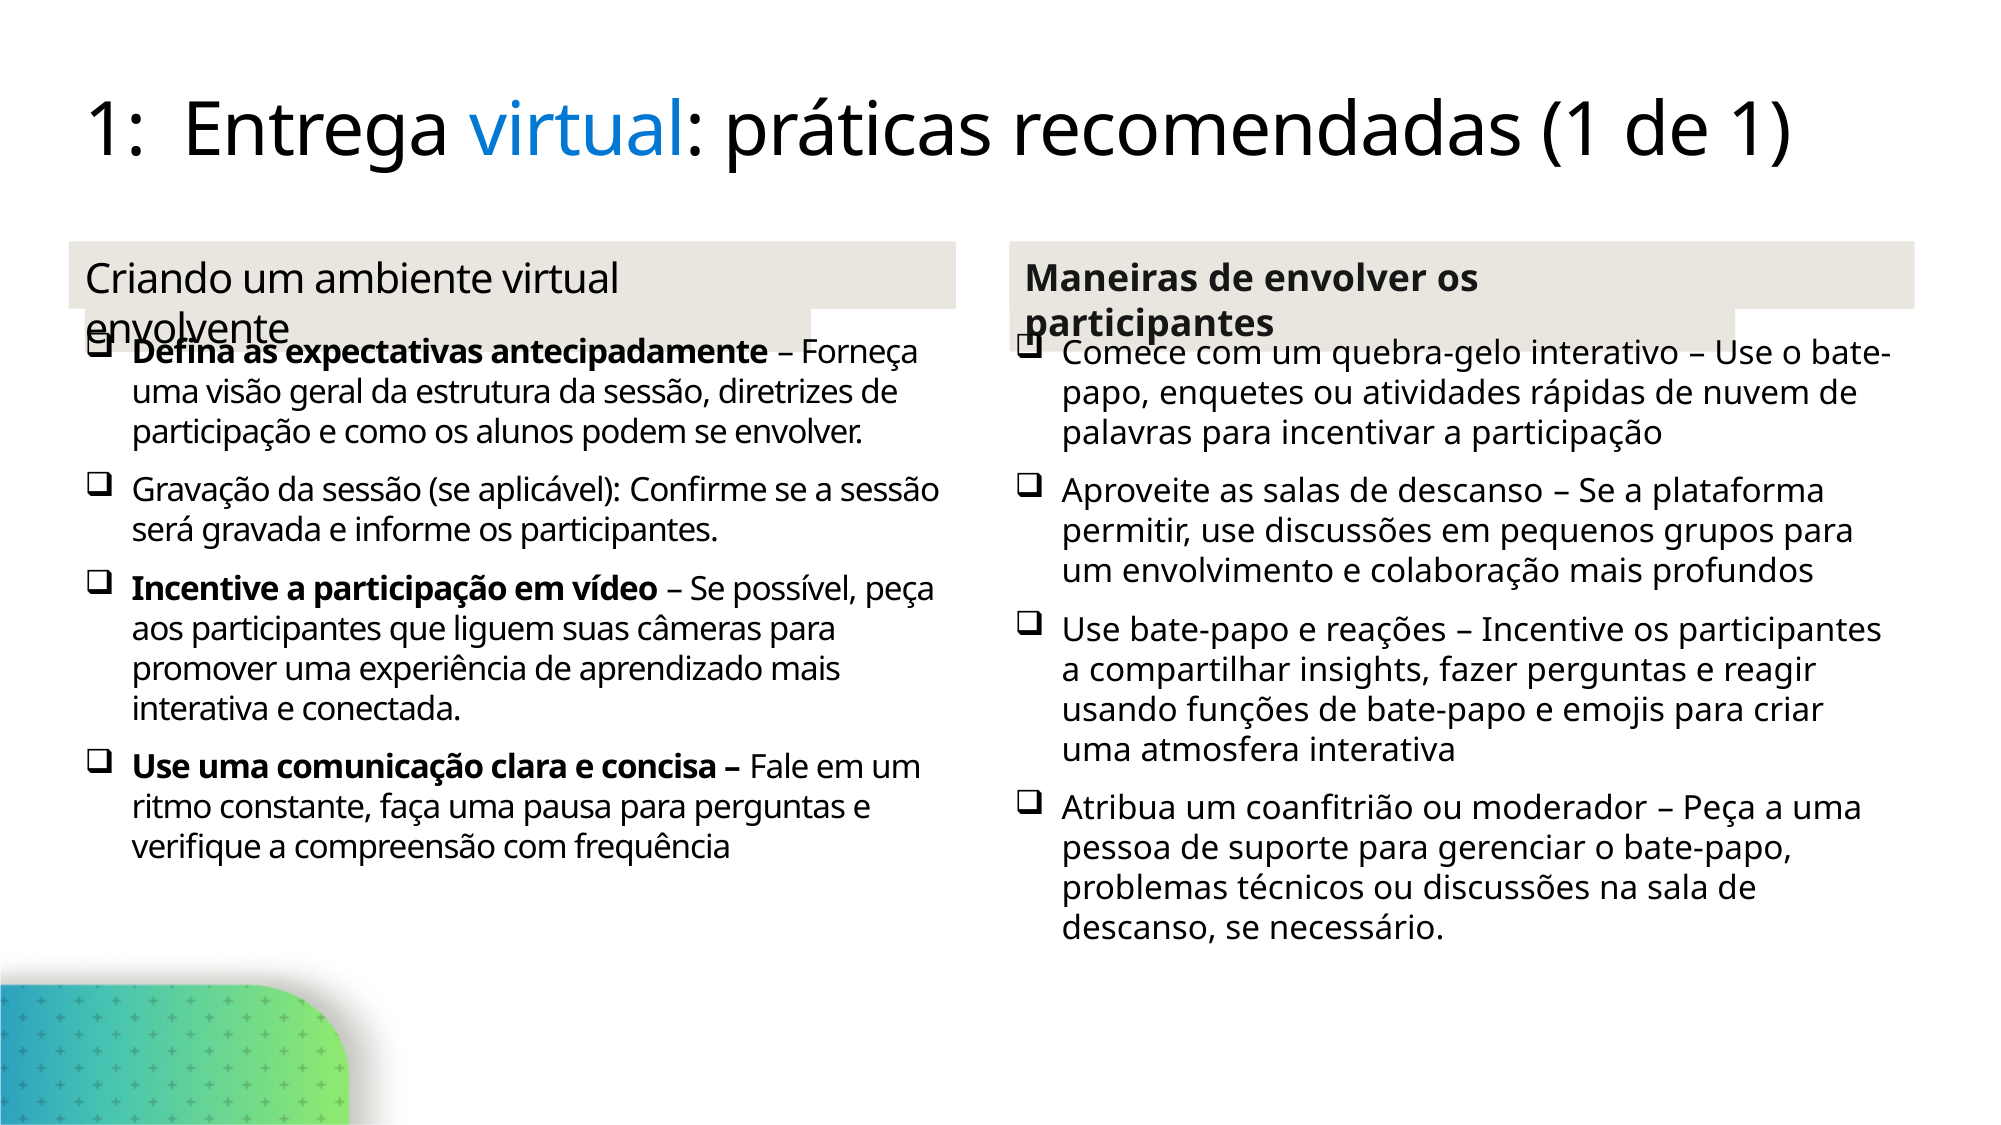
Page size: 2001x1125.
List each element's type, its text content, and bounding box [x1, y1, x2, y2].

picture [0, 946, 411, 1125]
title 1: Entrega virtual: práticas recomendadas (1 de 1) [69, 73, 1830, 276]
text_box [68, 241, 956, 309]
text_box Maneiras de envolver os participantes [1009, 246, 1736, 323]
text_box [1009, 241, 1915, 309]
text_box Criando um ambiente virtual envolvente [84, 251, 812, 330]
text_box Defina as expectativas antecipadamente – Forneça uma visão geral da estrutura da sessão, diretrizes de participação e como os alunos podem se envolver. Gravação da sessão (se aplicável): Confirme se a sessão será gravada e informe os participantes. Incentive a participação em vídeo – Se possível, peça aos participantes que liguem suas câmeras para promover uma experiência de aprendizado mais interativa e conectada. Use uma comunicação clara e concisa – Fale em um ritmo constante, faça uma pausa para perguntas e verifique a compreensão com frequência [84, 330, 956, 925]
text_box Comece com um quebra-gelo interativo – Use o bate-papo, enquetes ou atividades rápidas de nuvem de palavras para incentivar a participação Aproveite as salas de descanso – Se a plataforma permitir, use discussões em pequenos grupos para um envolvimento e colaboração mais profundos Use bate-papo e reações – Incentive os participantes a compartilhar insights, fazer perguntas e reagir usando funções de bate-papo e emojis para criar uma atmosfera interativa Atribua um coanfitrião ou moderador – Peça a uma pessoa de suporte para gerenciar o bate-papo, problemas técnicos ou discussões na sala de descanso, se necessário. [1000, 323, 1916, 954]
